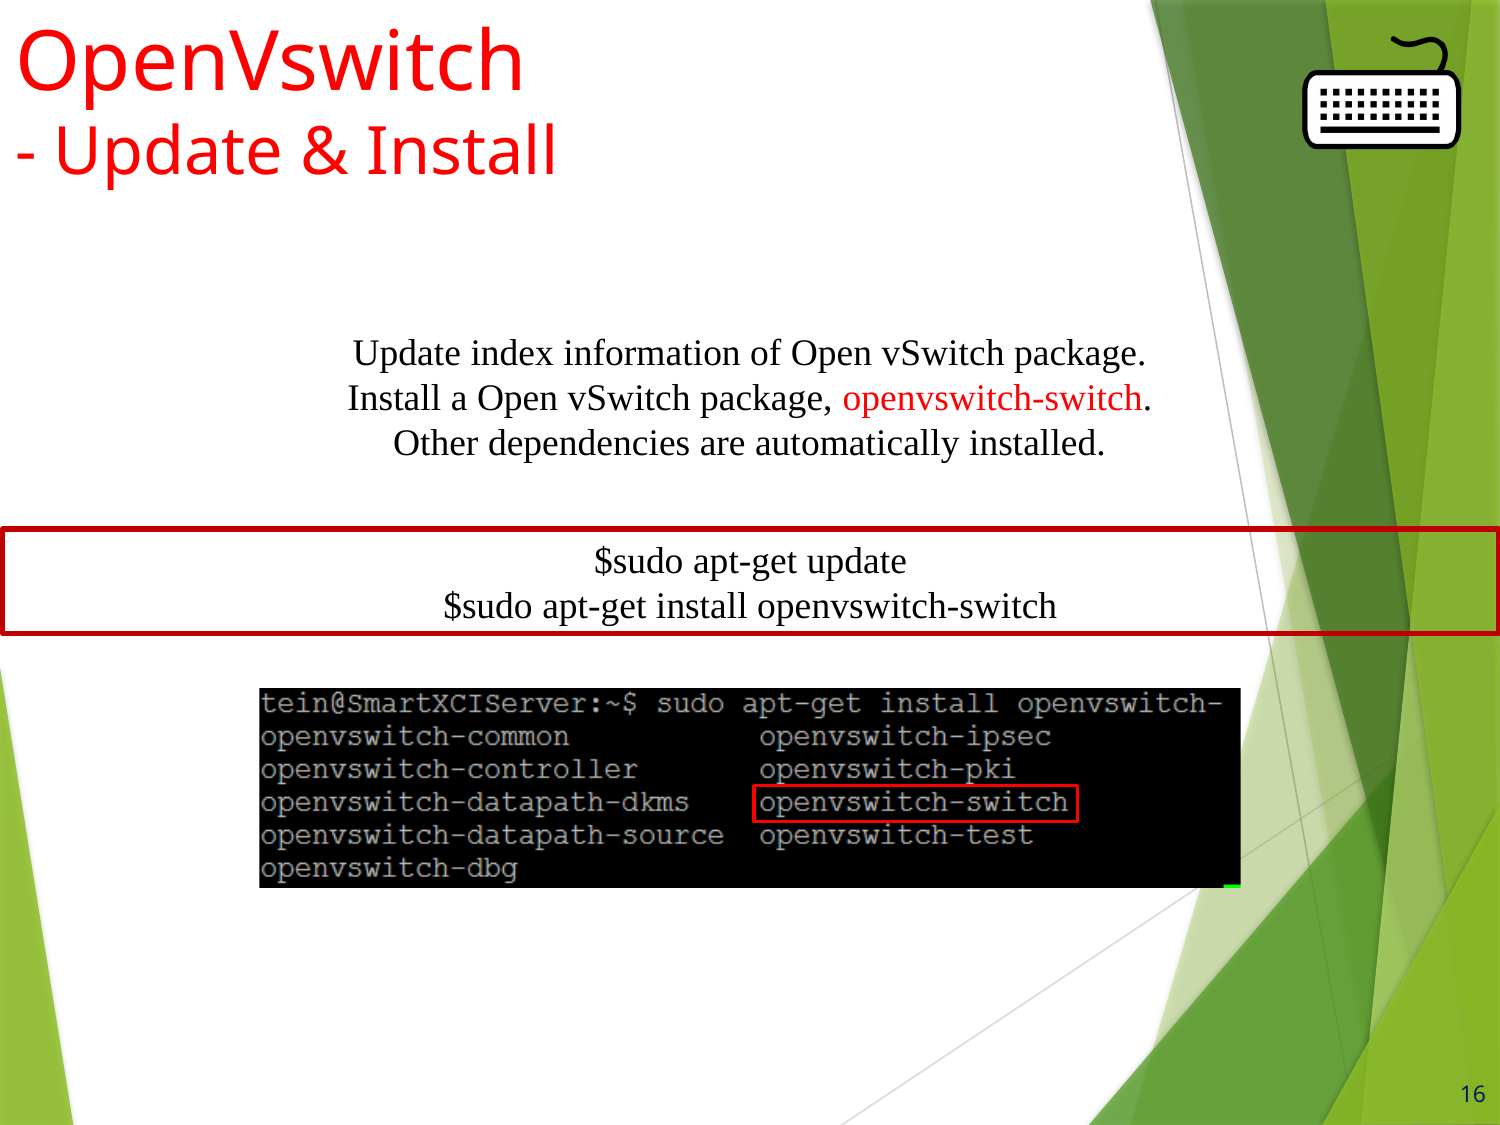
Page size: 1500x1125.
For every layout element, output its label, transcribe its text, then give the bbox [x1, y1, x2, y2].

title OpenVswitch - Update & Install [0, 0, 1258, 218]
text_box Update index information of Open vSwitch package. Install a Open vSwitch package, openvswitch-switch. Other dependencies are automatically installed. [85, 320, 1415, 471]
picture [1263, 0, 1500, 216]
text_box $sudo apt-get update $sudo apt-get install openvswitch-switch [2, 528, 1499, 634]
picture [258, 687, 1242, 889]
slide_number 16 [1417, 1065, 1500, 1125]
